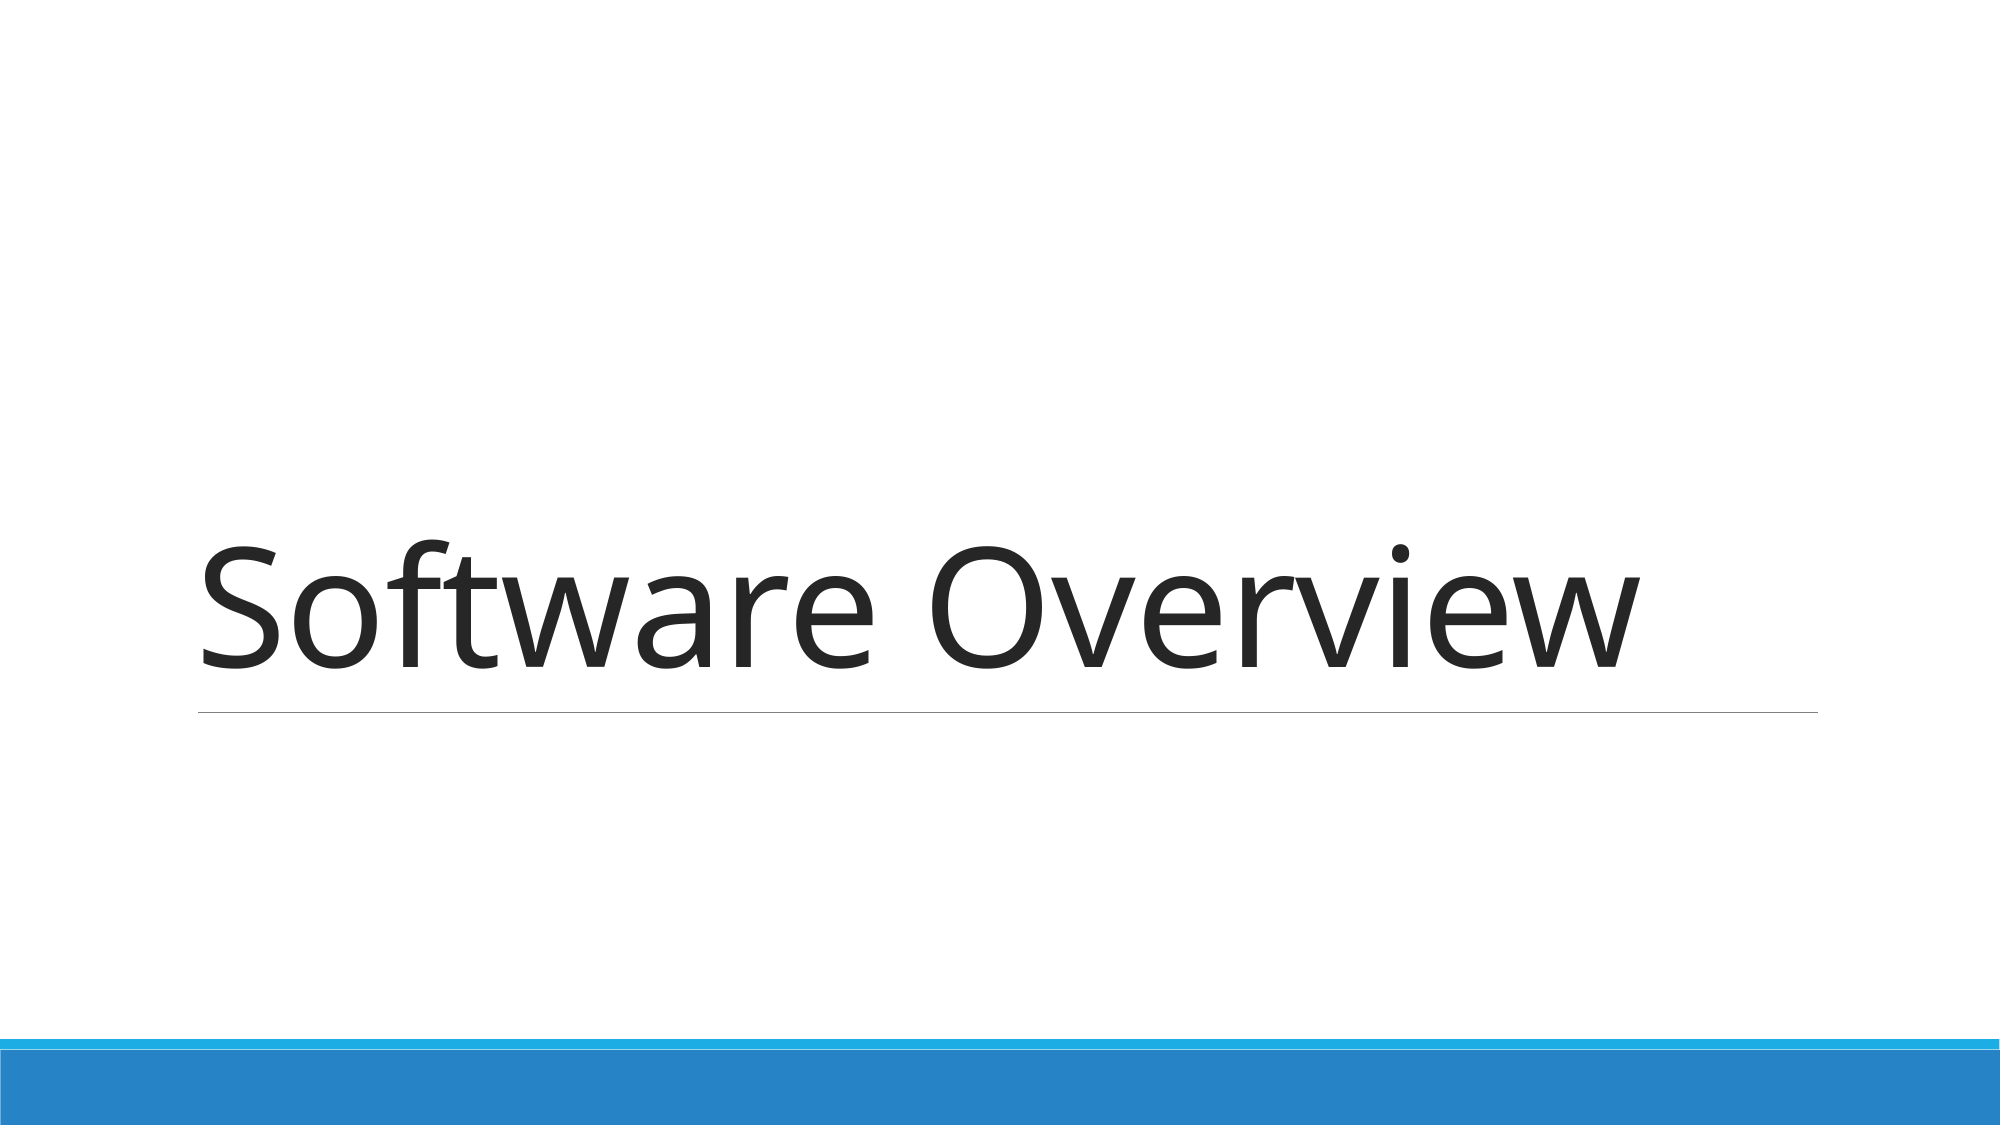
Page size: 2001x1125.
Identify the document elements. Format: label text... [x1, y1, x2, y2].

title Software Overview [180, 124, 1830, 710]
